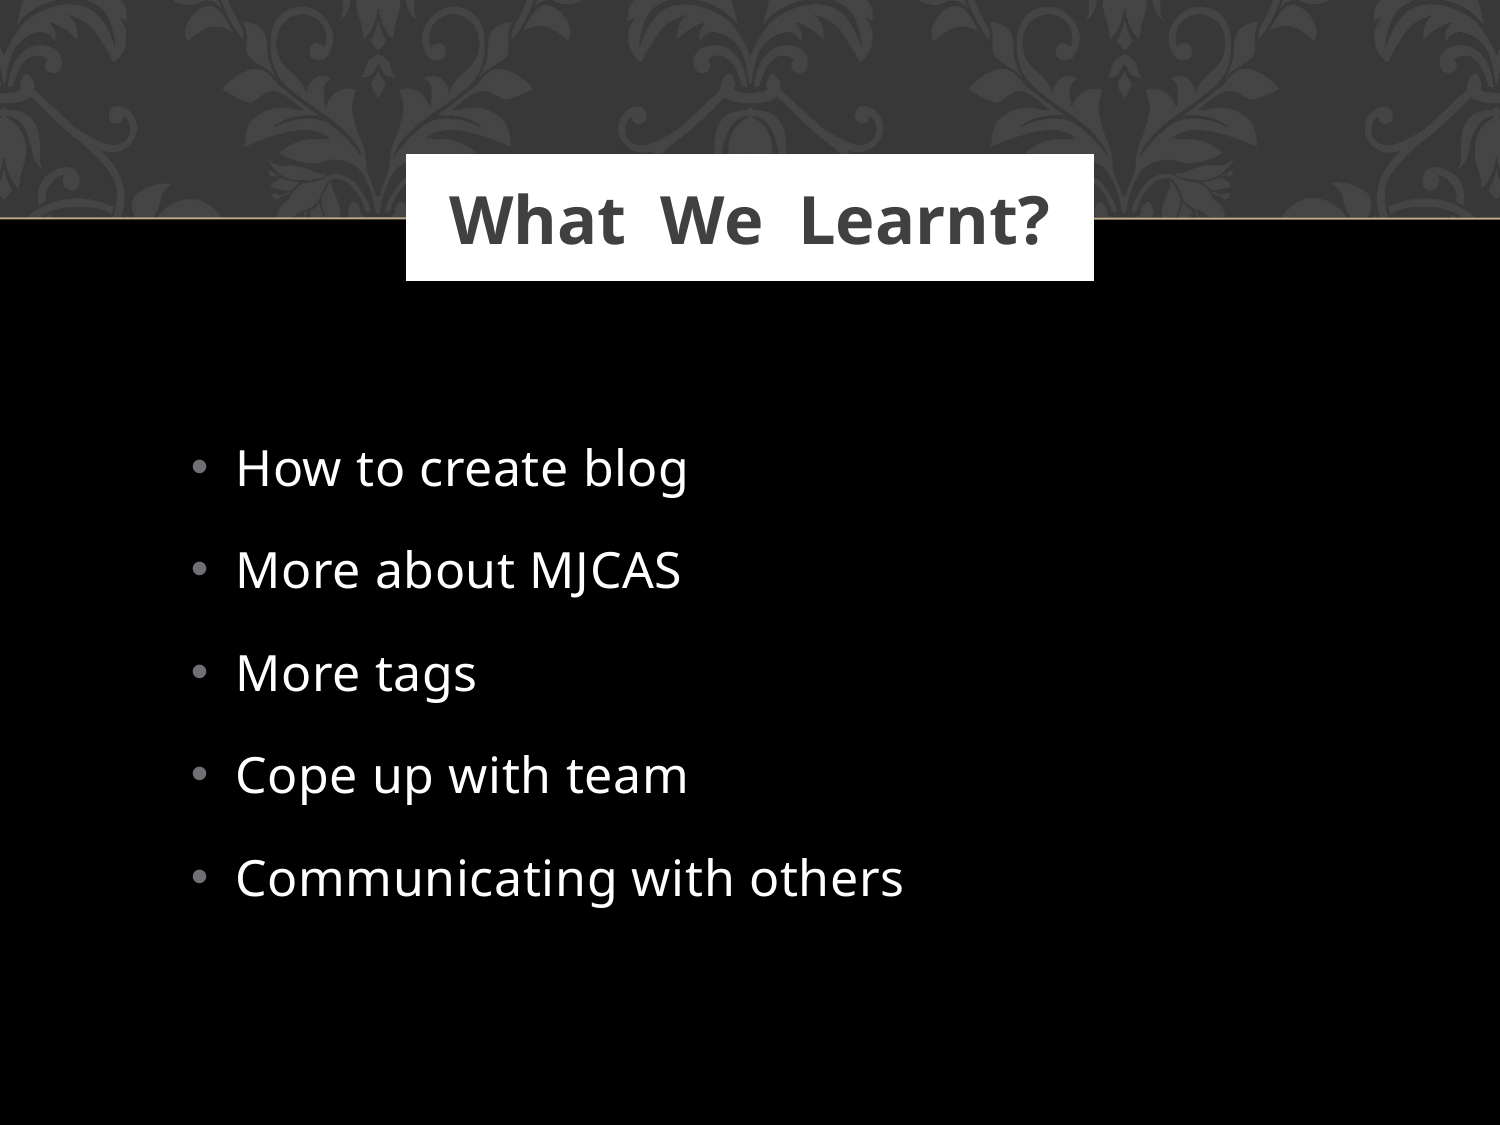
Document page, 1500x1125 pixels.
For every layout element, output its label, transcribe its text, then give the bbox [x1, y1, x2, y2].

title What We Learnt? [406, 154, 1094, 281]
list How to create blog More about MJCAS More tags Cope up with team Communicating with others [175, 398, 1500, 1067]
